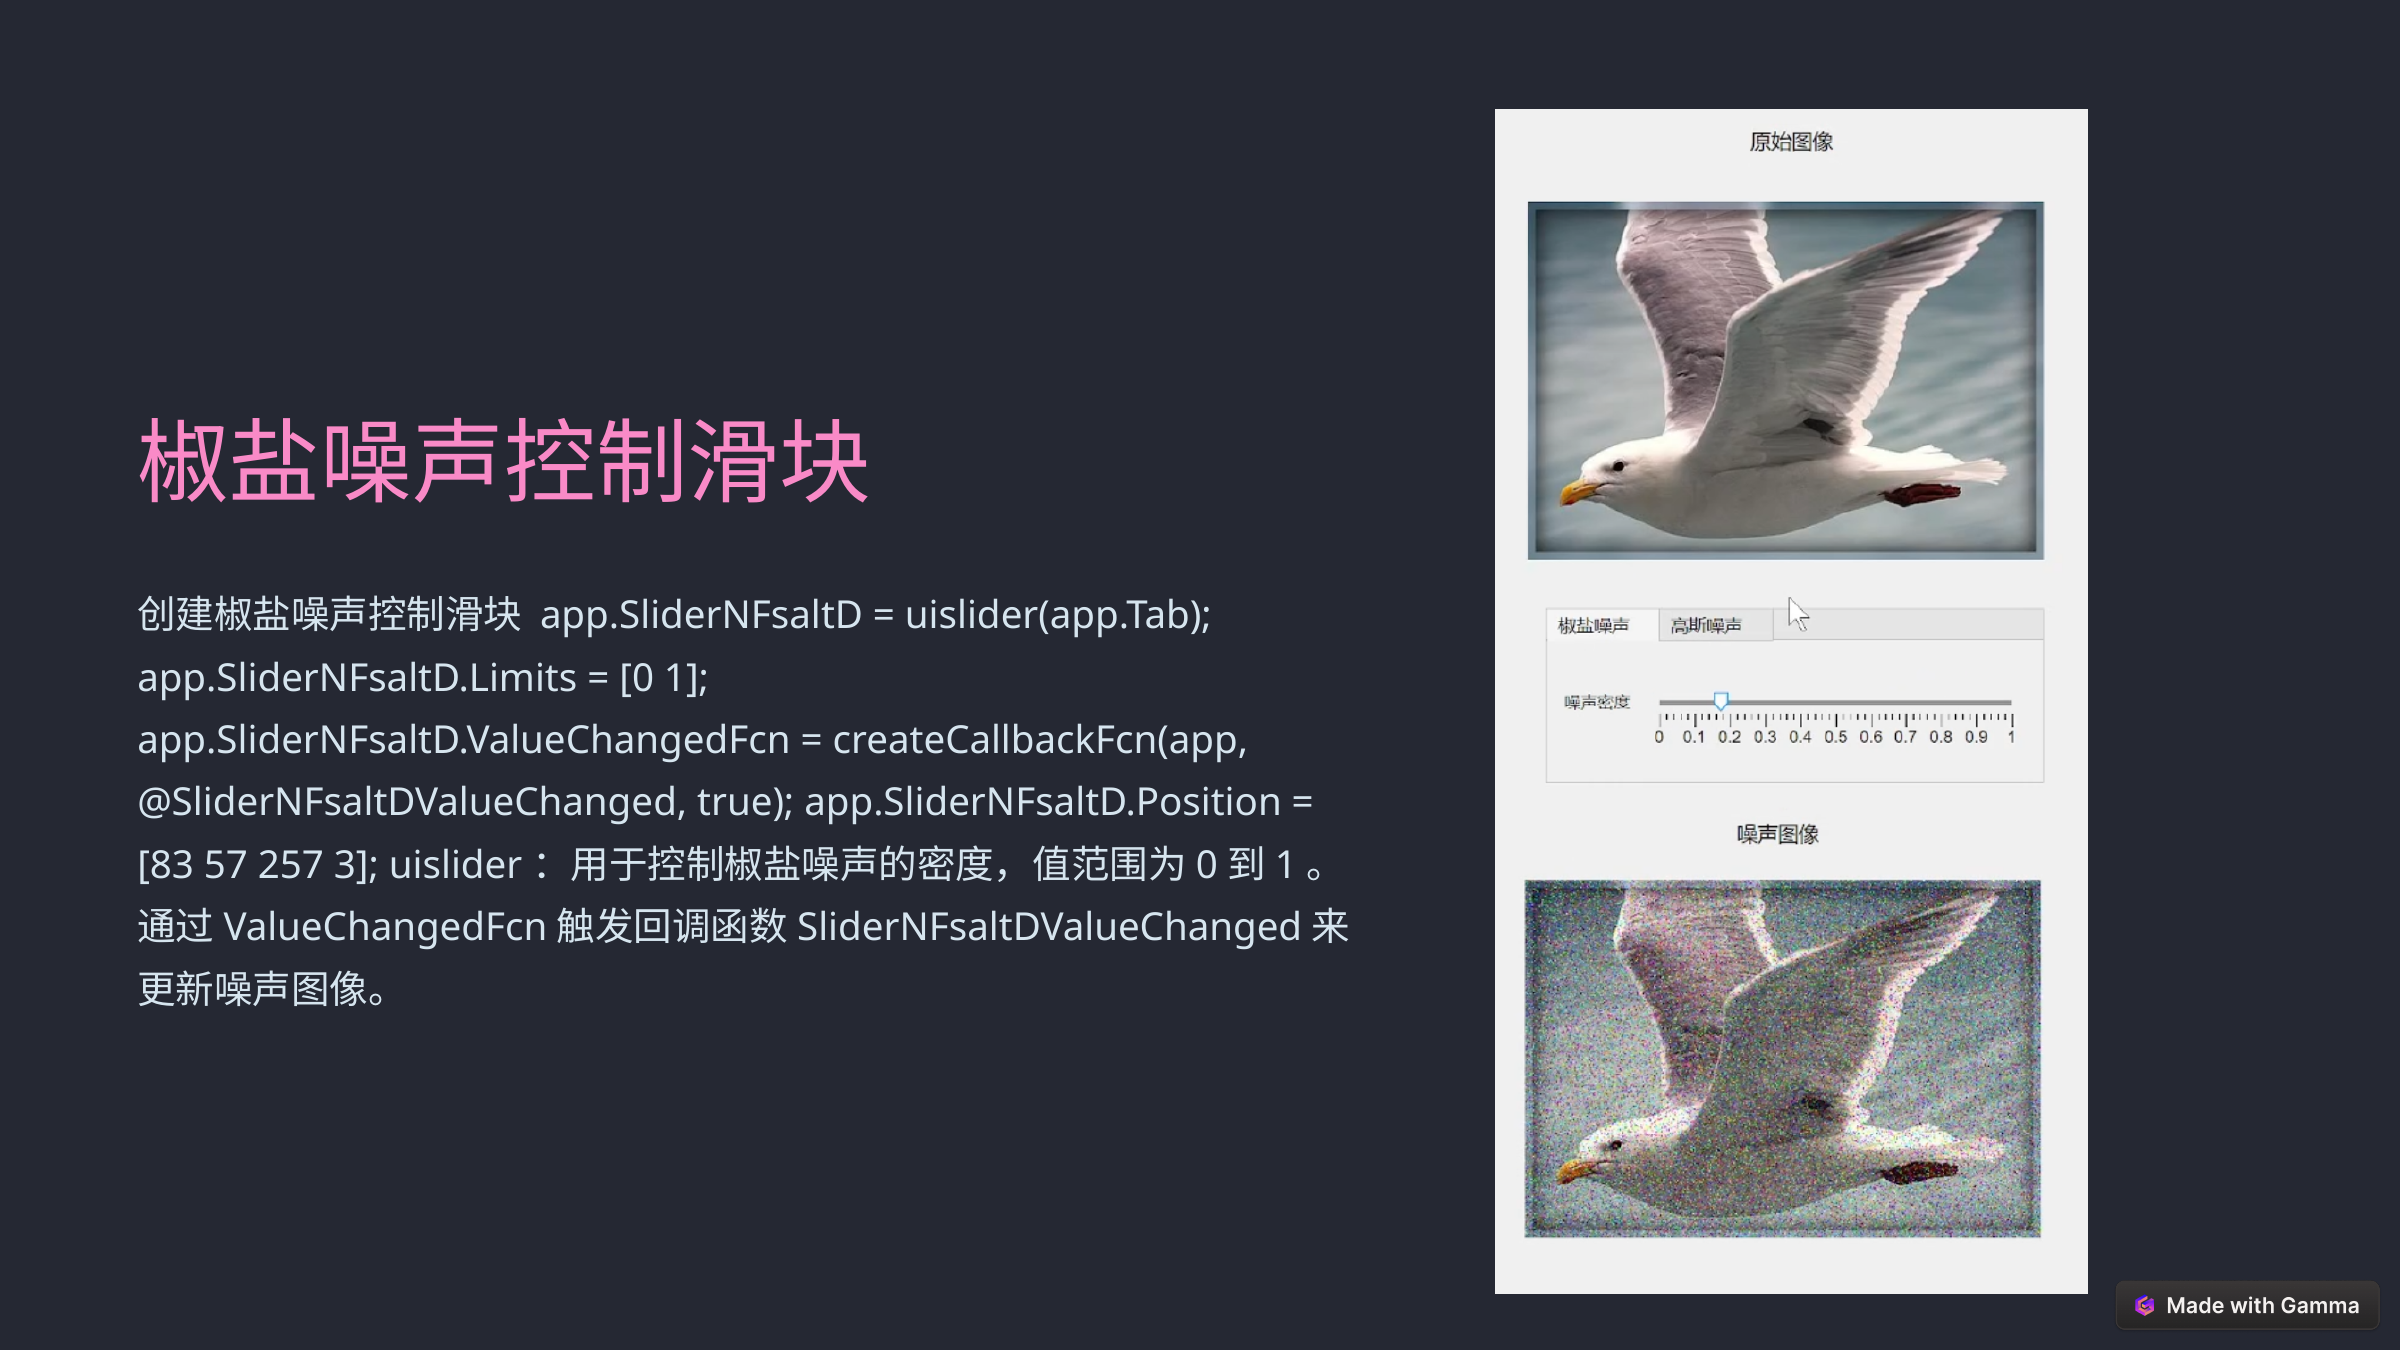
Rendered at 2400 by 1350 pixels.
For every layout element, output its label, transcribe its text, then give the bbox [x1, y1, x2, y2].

picture [2106, 1271, 2389, 1339]
text_box 椒盐噪声控制滑块 [137, 399, 1062, 515]
text_box 创建椒盐噪声控制滑块 app.SliderNFsaltD = uislider(app.Tab); app.SliderNFsaltD.Limits = [0 1]; app.SliderNFsaltD.ValueChangedFcn = createCallbackFcn(app, @SliderNFsaltDValueChanged, true); app.SliderNFsaltD.Position = [83 57 257 3]; uislider：用于控制椒盐噪声的密度，值范围为0到1。通过ValueChangedFcn触发回调函数SliderNFsaltDValueChanged来更新噪声图像。 [137, 573, 1363, 951]
picture [1495, 109, 2088, 1294]
